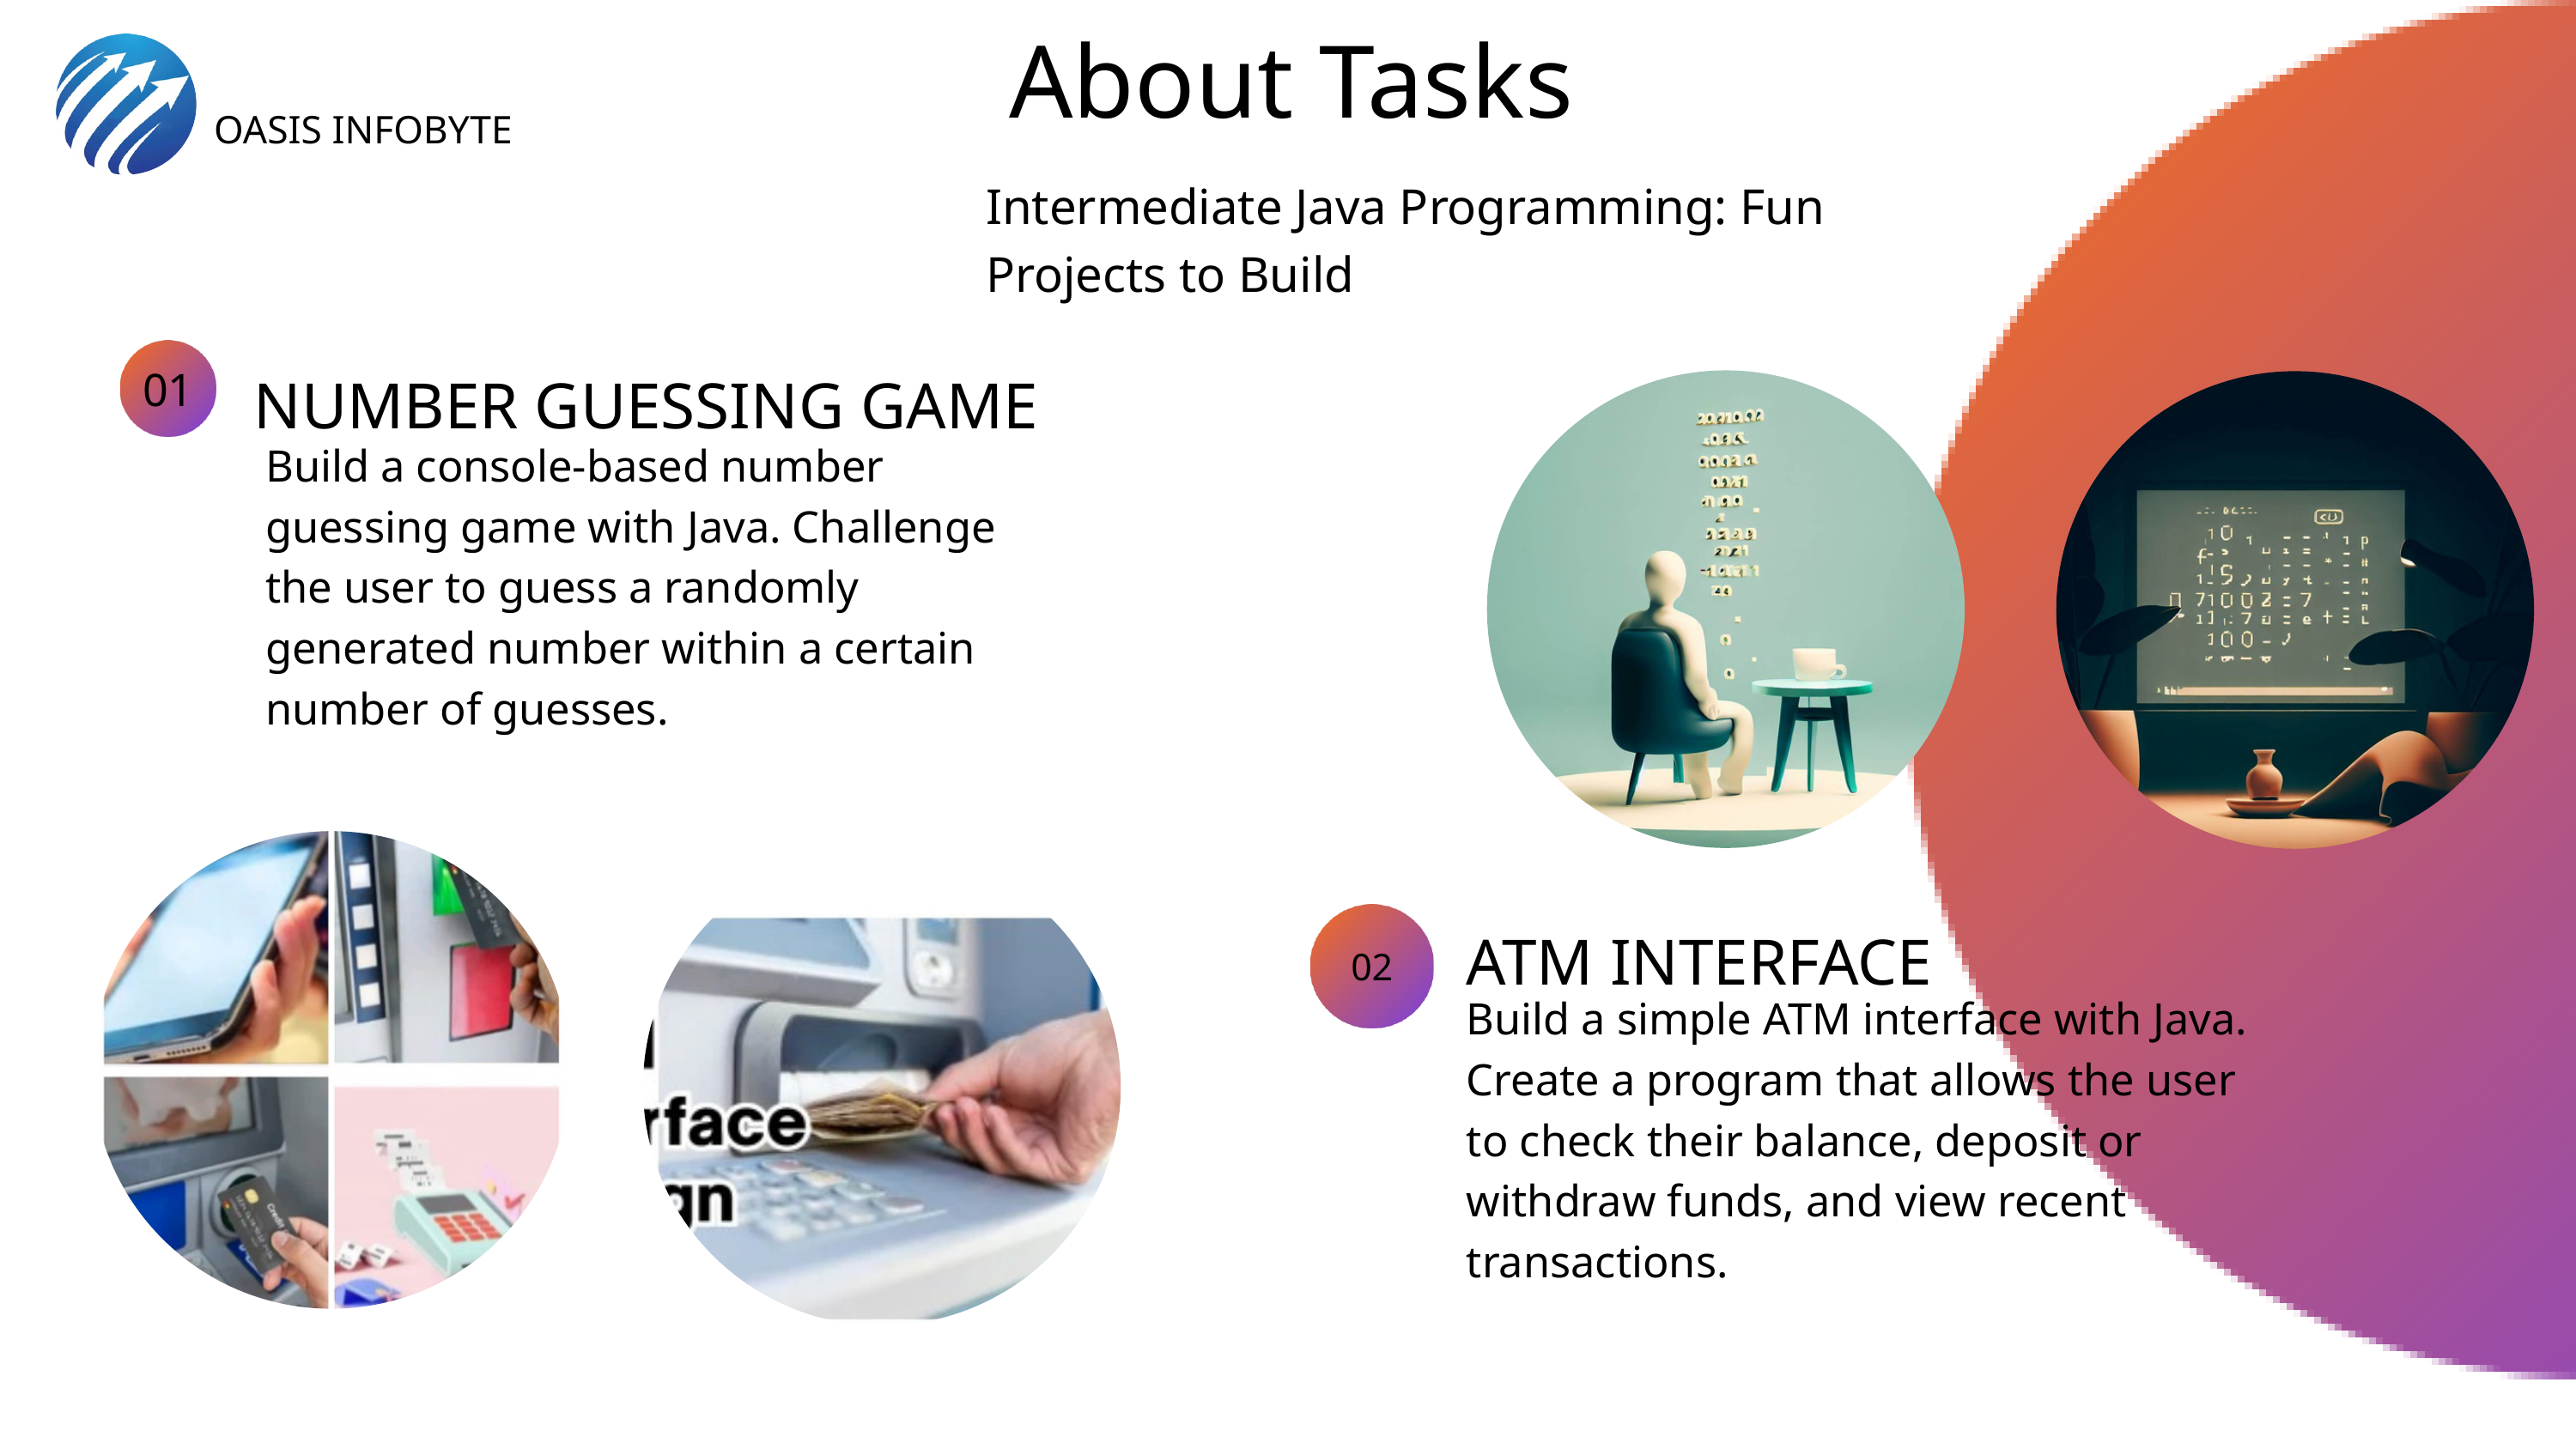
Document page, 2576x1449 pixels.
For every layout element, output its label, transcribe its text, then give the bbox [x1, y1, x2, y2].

text_box NUMBER GUESSING GAME [253, 354, 1221, 442]
text_box Build a console-based number guessing game with Java. Challenge the user to guess a randomly generated number within a certain number of guesses. [265, 442, 1021, 734]
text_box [92, 830, 571, 1309]
text_box About Tasks [1009, 17, 1924, 138]
text_box ATM INTERFACE [1466, 909, 1985, 997]
text_box OASIS INFOBYTE [214, 98, 581, 206]
text_box Intermediate Java Programming: Fun Projects to Build [986, 167, 1947, 302]
text_box [1907, 0, 2576, 1379]
text_box [119, 340, 216, 437]
text_box [1309, 904, 1434, 1028]
text_box Build a simple ATM interface with Java. Create a program that allows the user to check their balance, deposit or withdraw funds, and view recent transactions. [1466, 982, 2277, 1287]
text_box 02 [1321, 936, 1423, 988]
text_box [55, 33, 197, 175]
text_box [1486, 370, 1965, 849]
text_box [642, 847, 1121, 1326]
text_box 01 [128, 352, 208, 415]
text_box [2056, 371, 2535, 849]
